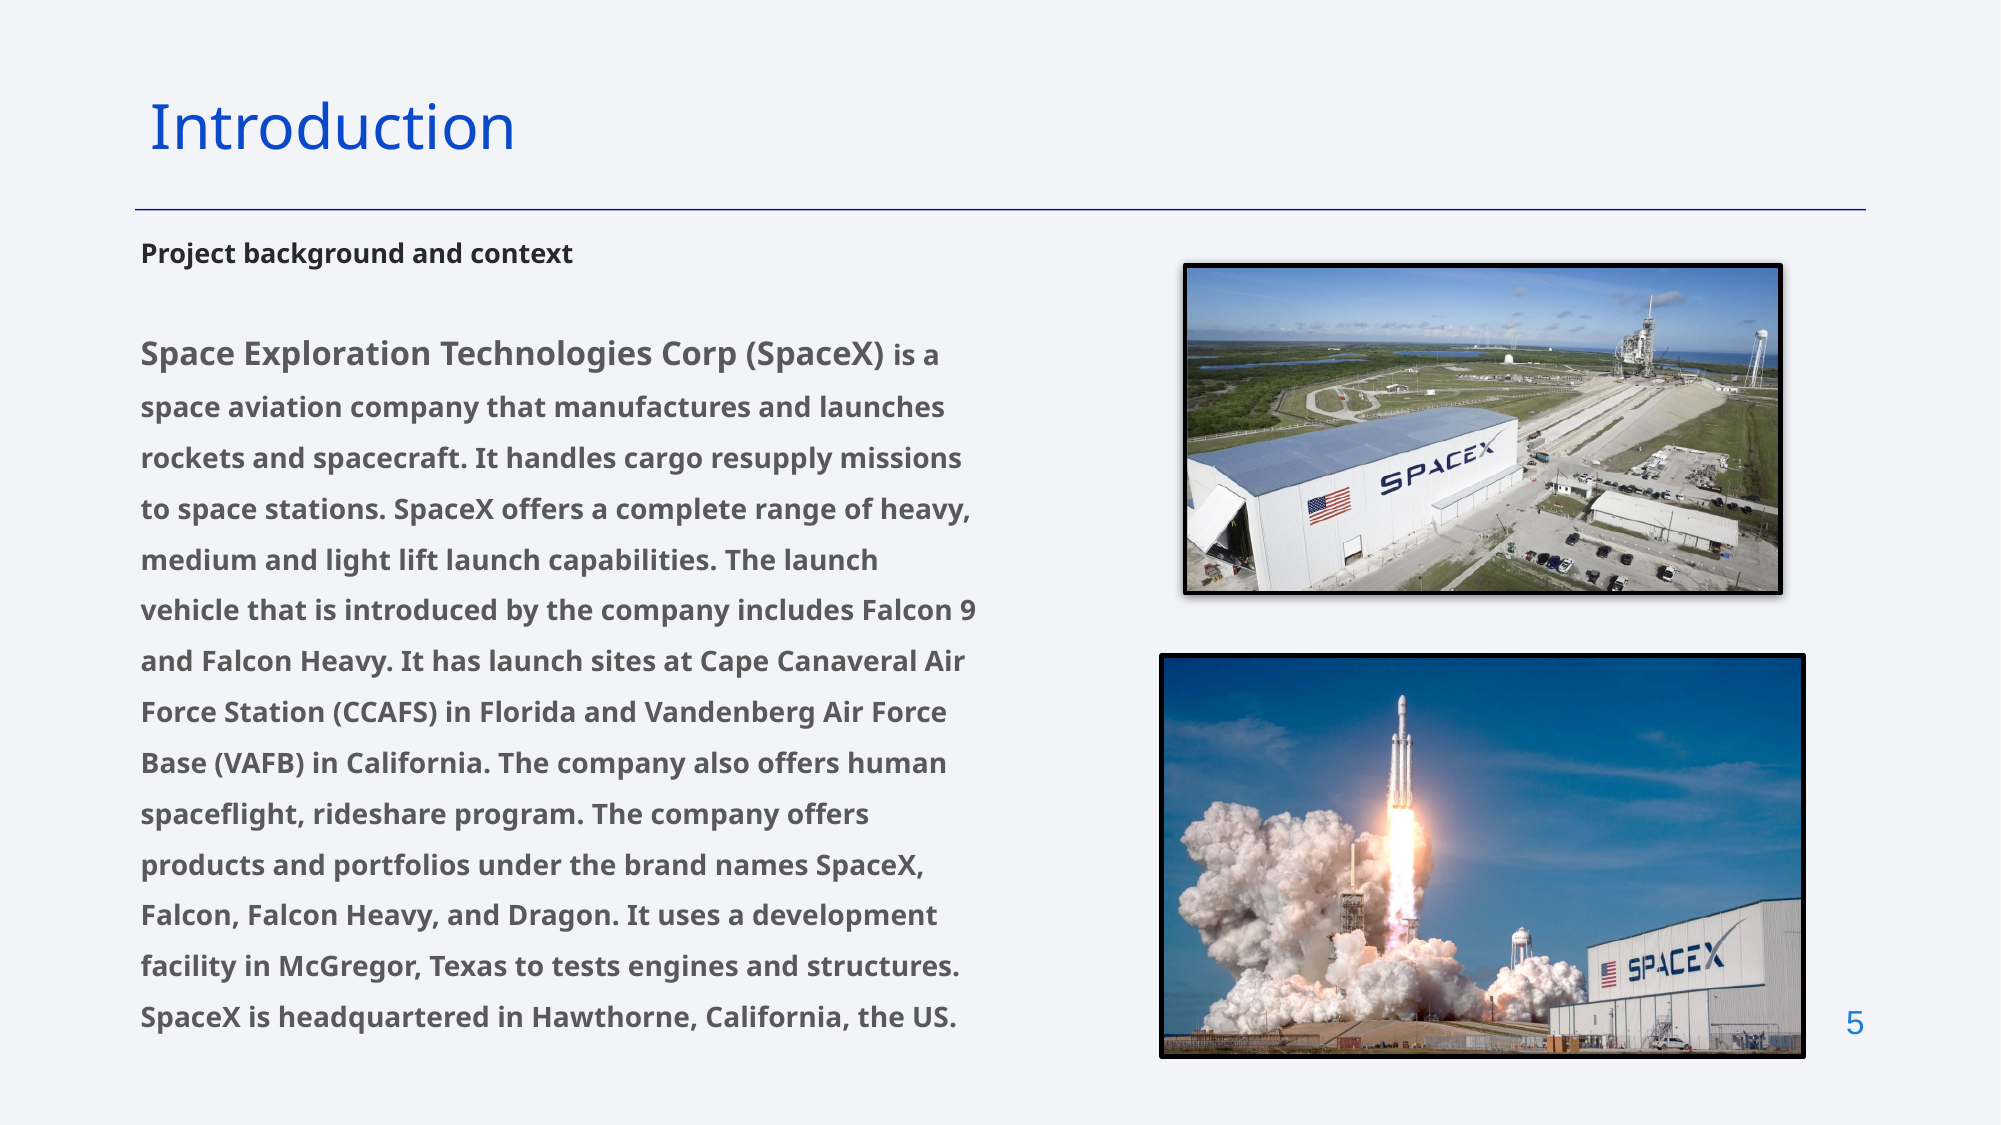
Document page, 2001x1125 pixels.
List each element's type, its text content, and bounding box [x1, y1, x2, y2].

text_box Project background and context Space Exploration Technologies Corp (SpaceX) is a space aviation company that manufactures and launches rockets and spacecraft. It handles cargo resupply missions to space stations. SpaceX offers a complete range of heavy, medium and light lift launch capabilities. The launch vehicle that is introduced by the company includes Falcon 9 and Falcon Heavy. It has launch sites at Cape Canaveral Air Force Station (CCAFS) in Florida and Vandenberg Air Force Base (VAFB) in California. The company also offers human spaceflight, rideshare program. The company offers products and portfolios under the brand names SpaceX, Falcon, Falcon Heavy, and Dragon. It uses a development facility in McGregor, Texas to tests engines and structures. SpaceX is headquartered in Hawthorne, California, the US. [125, 232, 1000, 1074]
text_box Introduction [135, 88, 1864, 179]
slide_number ‹#› [1806, 988, 1880, 1055]
picture [0, 0, 2001, 1125]
